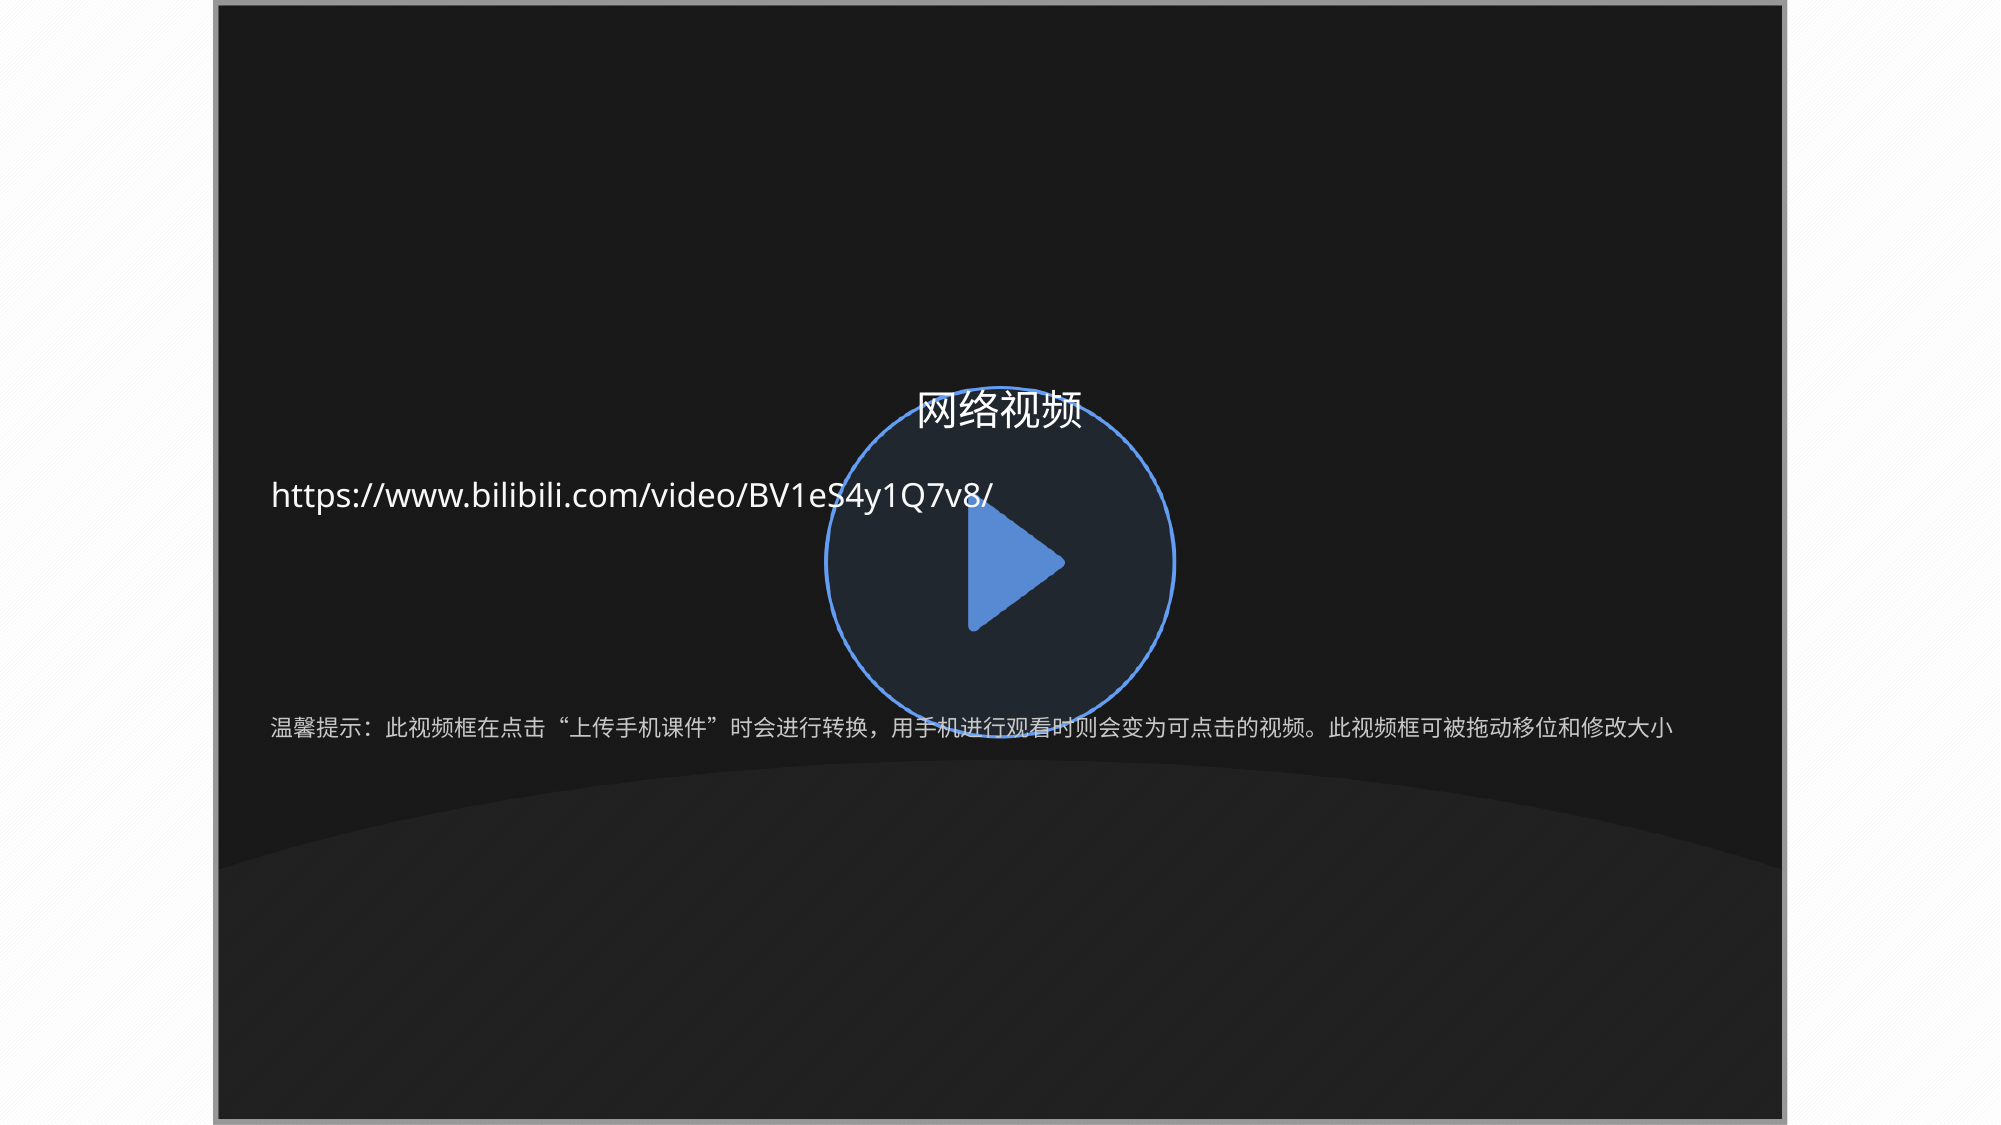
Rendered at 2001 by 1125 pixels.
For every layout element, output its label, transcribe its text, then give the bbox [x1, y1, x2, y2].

text_box 网络视频 https://www.bilibili.com/video/BV1eS4y1Q7v8/ 温馨提示：此视频框在点击“上传手机课件”时会进行转换，用手机进行观看时则会变为可点击的视频。此视频框可被拖动移位和修改大小 [210, 0, 1789, 1125]
